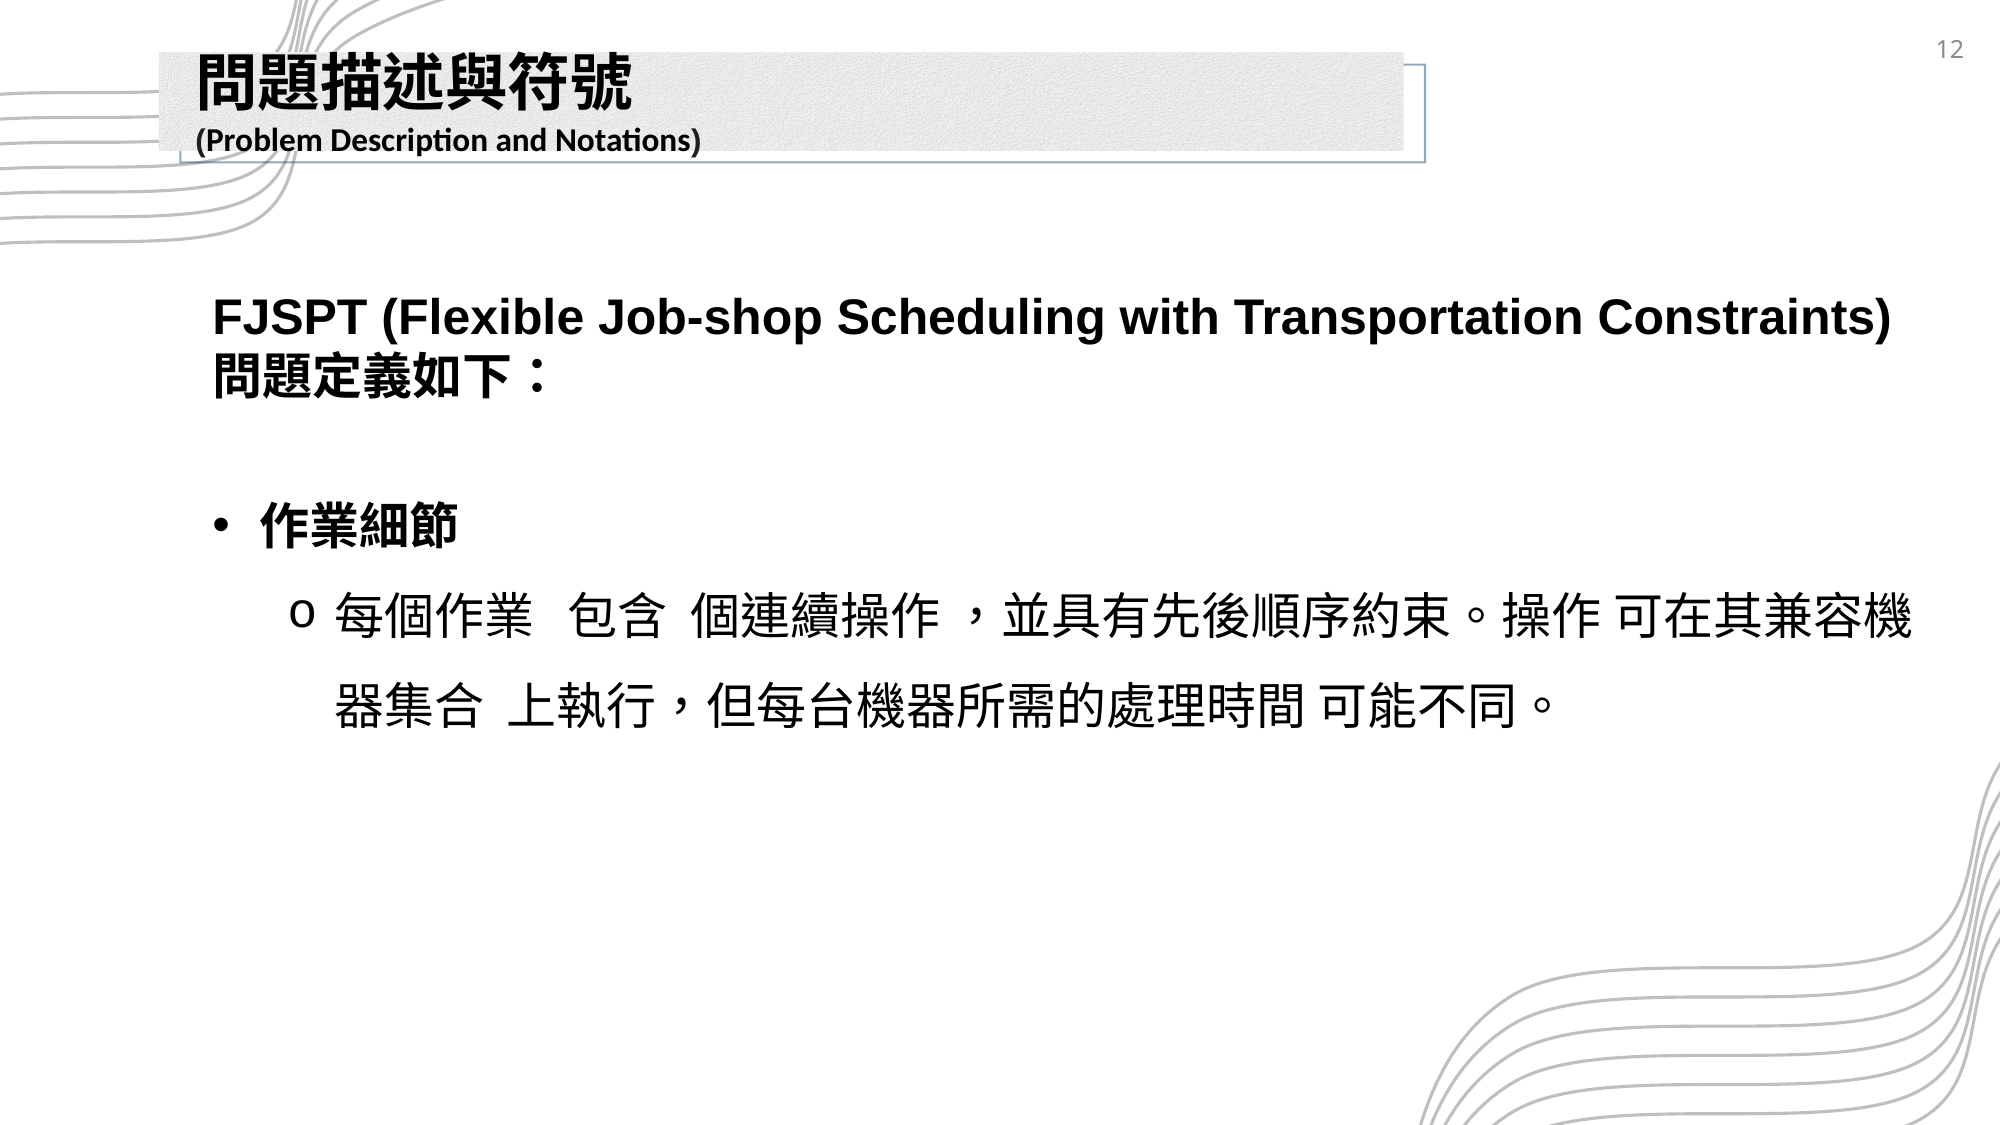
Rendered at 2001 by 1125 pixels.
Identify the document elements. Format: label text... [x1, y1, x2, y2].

text_box 問題描述與符號 (Problem Description and Notations) [755, 35, 1746, 166]
slide_number 11 [1529, 20, 1980, 81]
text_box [0, 0, 755, 493]
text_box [1392, 603, 2000, 1125]
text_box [158, 51, 1426, 163]
